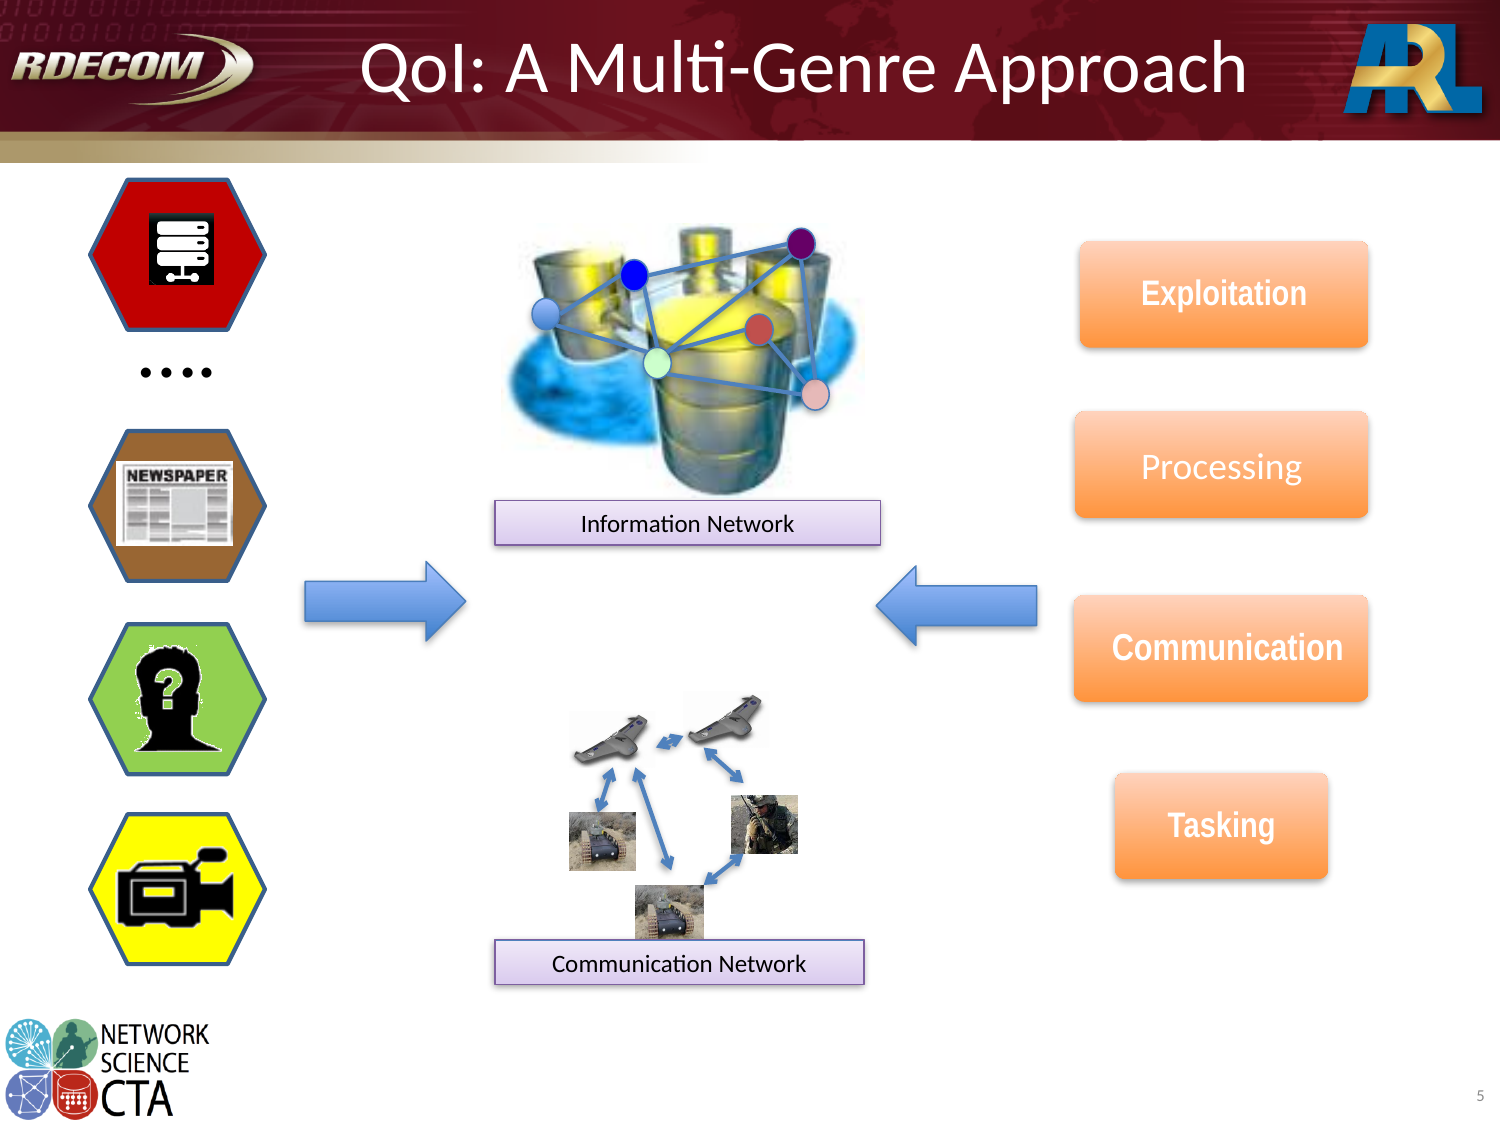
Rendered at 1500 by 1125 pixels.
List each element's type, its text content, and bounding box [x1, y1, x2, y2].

picture [149, 212, 215, 285]
text_box [875, 565, 1038, 647]
title QoI: A Multi-Genre Approach [265, 0, 1344, 142]
text_box [252, 858, 267, 920]
slide_number 5 [1149, 1065, 1500, 1125]
picture [116, 461, 233, 546]
text_box [88, 622, 267, 777]
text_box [494, 691, 865, 986]
text_box [116, 946, 239, 967]
text_box [88, 428, 267, 583]
text_box [88, 860, 102, 918]
picture [120, 644, 222, 753]
text_box …. [124, 287, 233, 402]
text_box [1114, 772, 1329, 880]
text_box [112, 812, 243, 839]
text_box Processing [1074, 411, 1369, 518]
picture [0, 0, 1500, 163]
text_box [494, 223, 881, 546]
picture [107, 841, 248, 938]
picture [0, 1012, 213, 1125]
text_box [1073, 594, 1378, 703]
text_box [304, 560, 467, 642]
text_box [88, 177, 267, 328]
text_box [1079, 240, 1369, 348]
